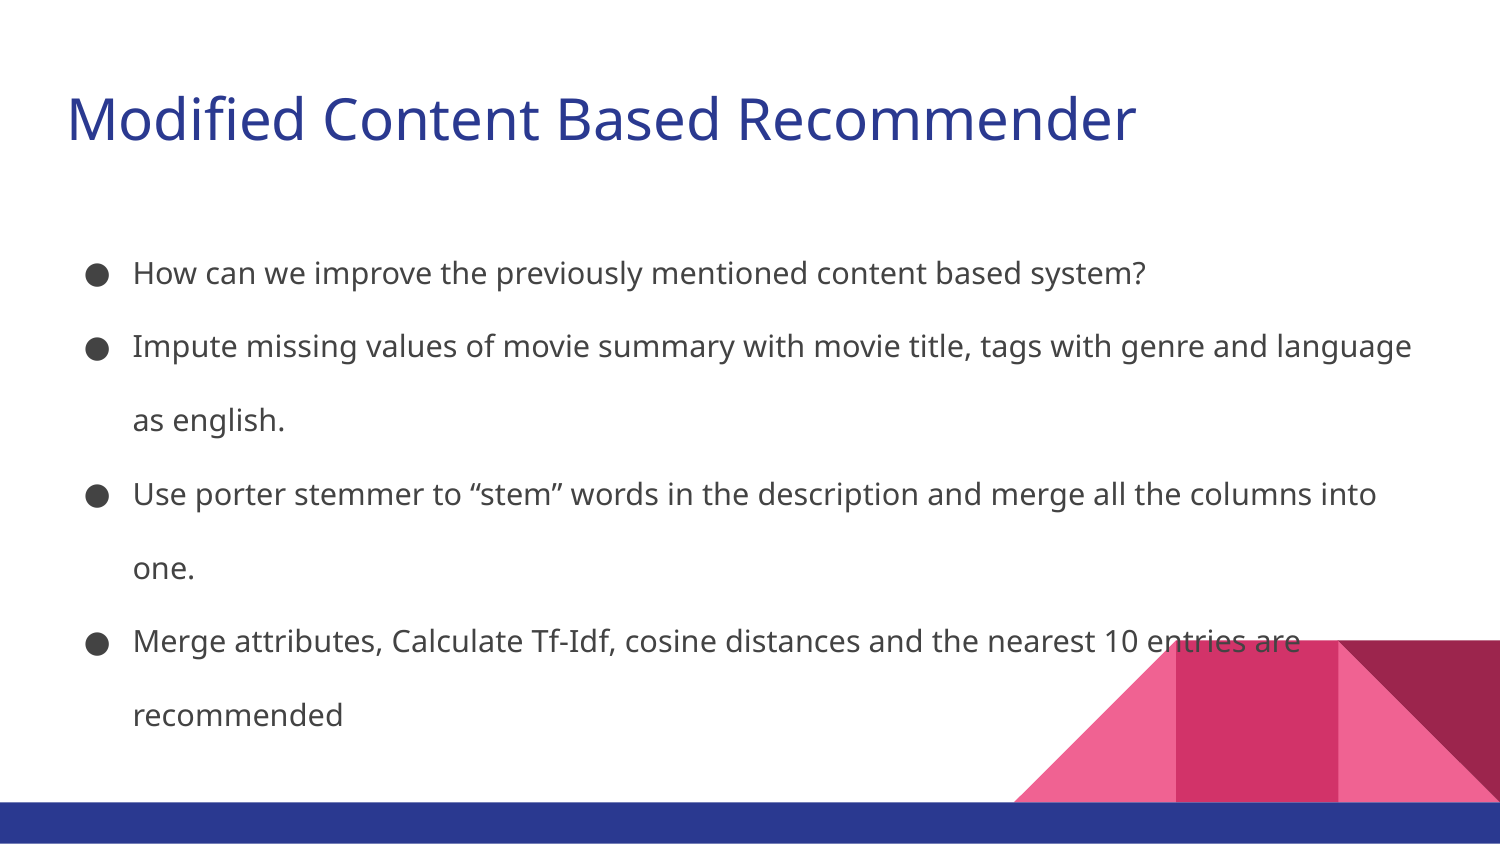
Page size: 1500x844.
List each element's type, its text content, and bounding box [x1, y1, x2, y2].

title Modified Content Based Recommender [51, 67, 1449, 167]
list How can we improve the previously mentioned content based system? Impute missing values of movie summary with movie title, tags with genre and language as english. Use porter stemmer to “stem” words in the description and merge all the columns into one. Merge attributes, Calculate Tf-Idf, cosine distances and the nearest 10 entries are recommended [51, 201, 1449, 750]
